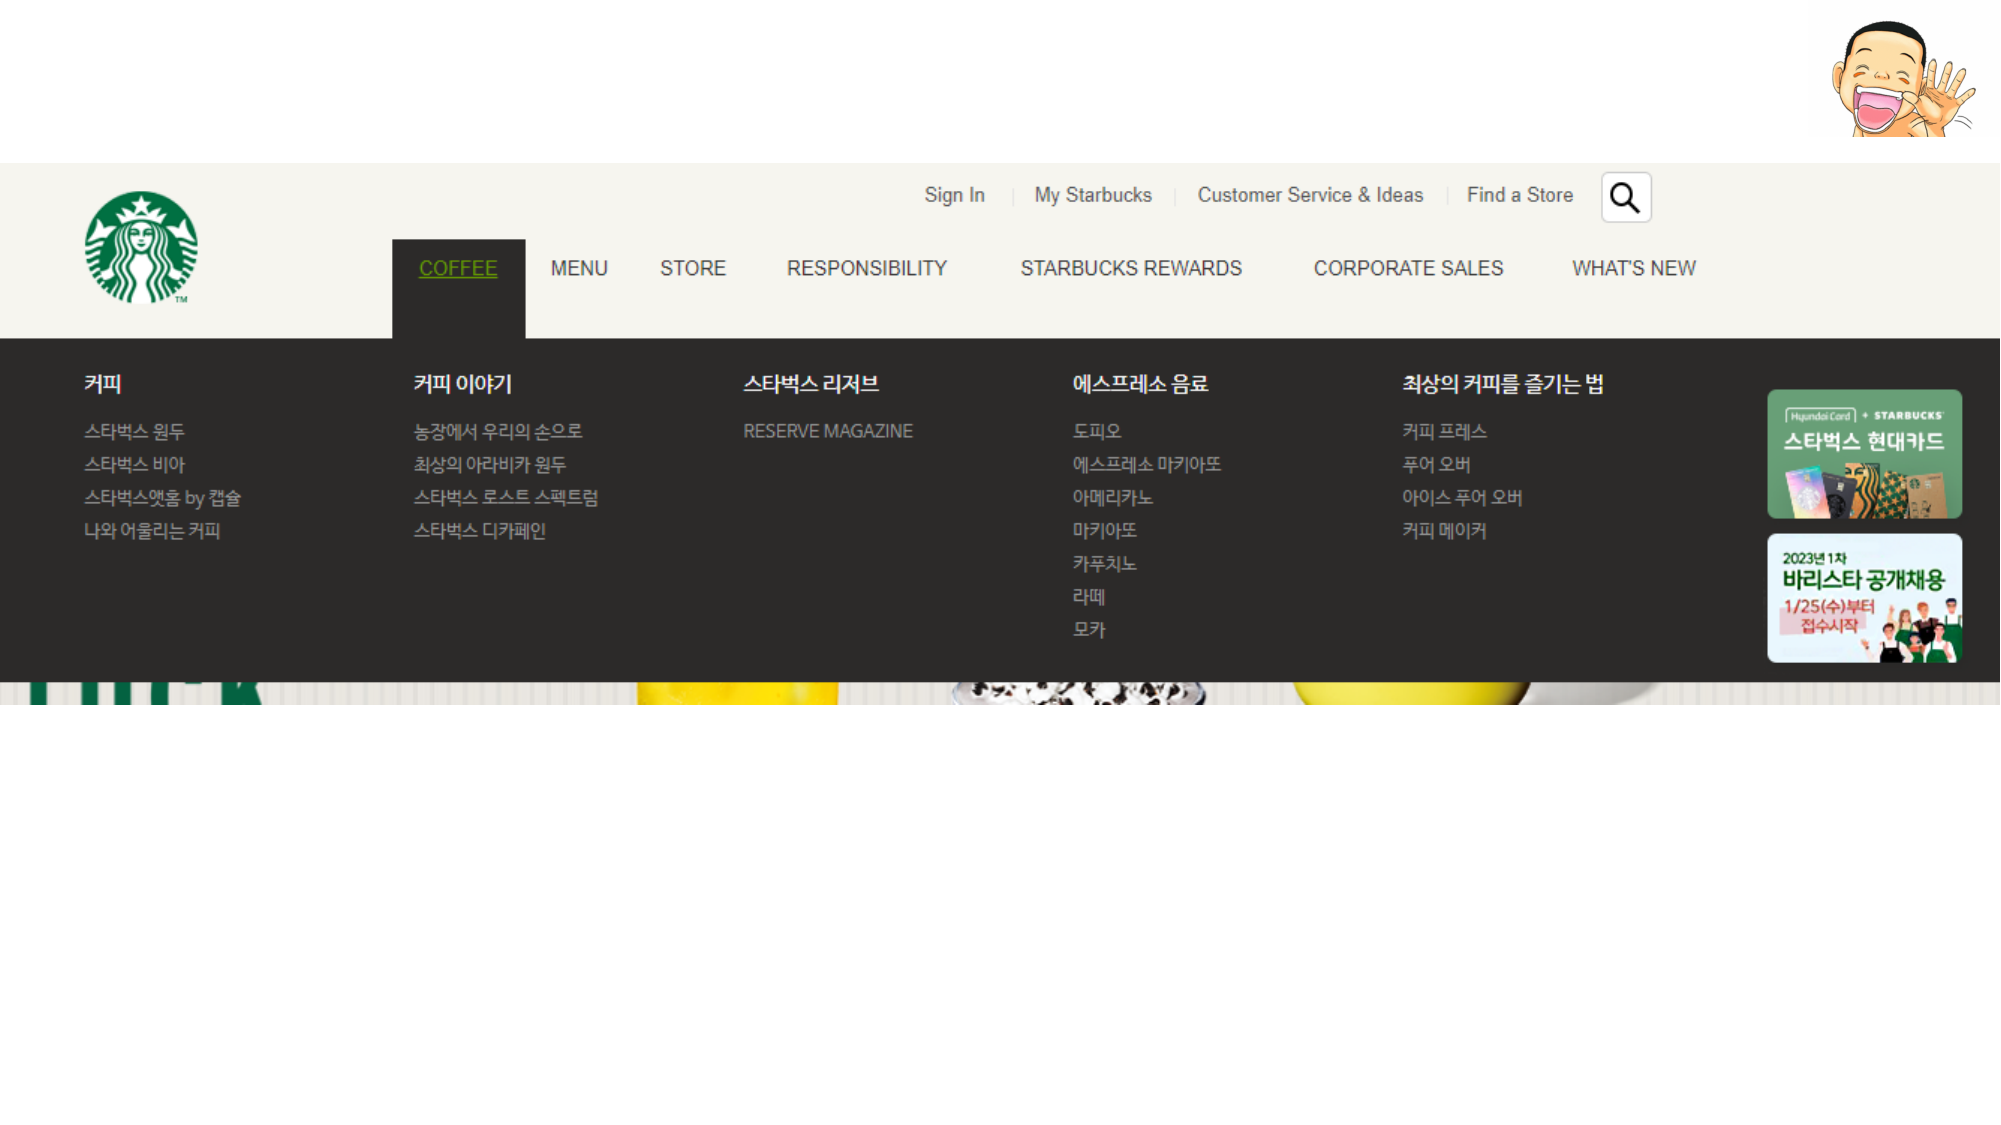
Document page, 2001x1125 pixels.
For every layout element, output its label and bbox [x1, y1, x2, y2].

picture [0, 163, 2000, 705]
picture [1808, 0, 2000, 137]
